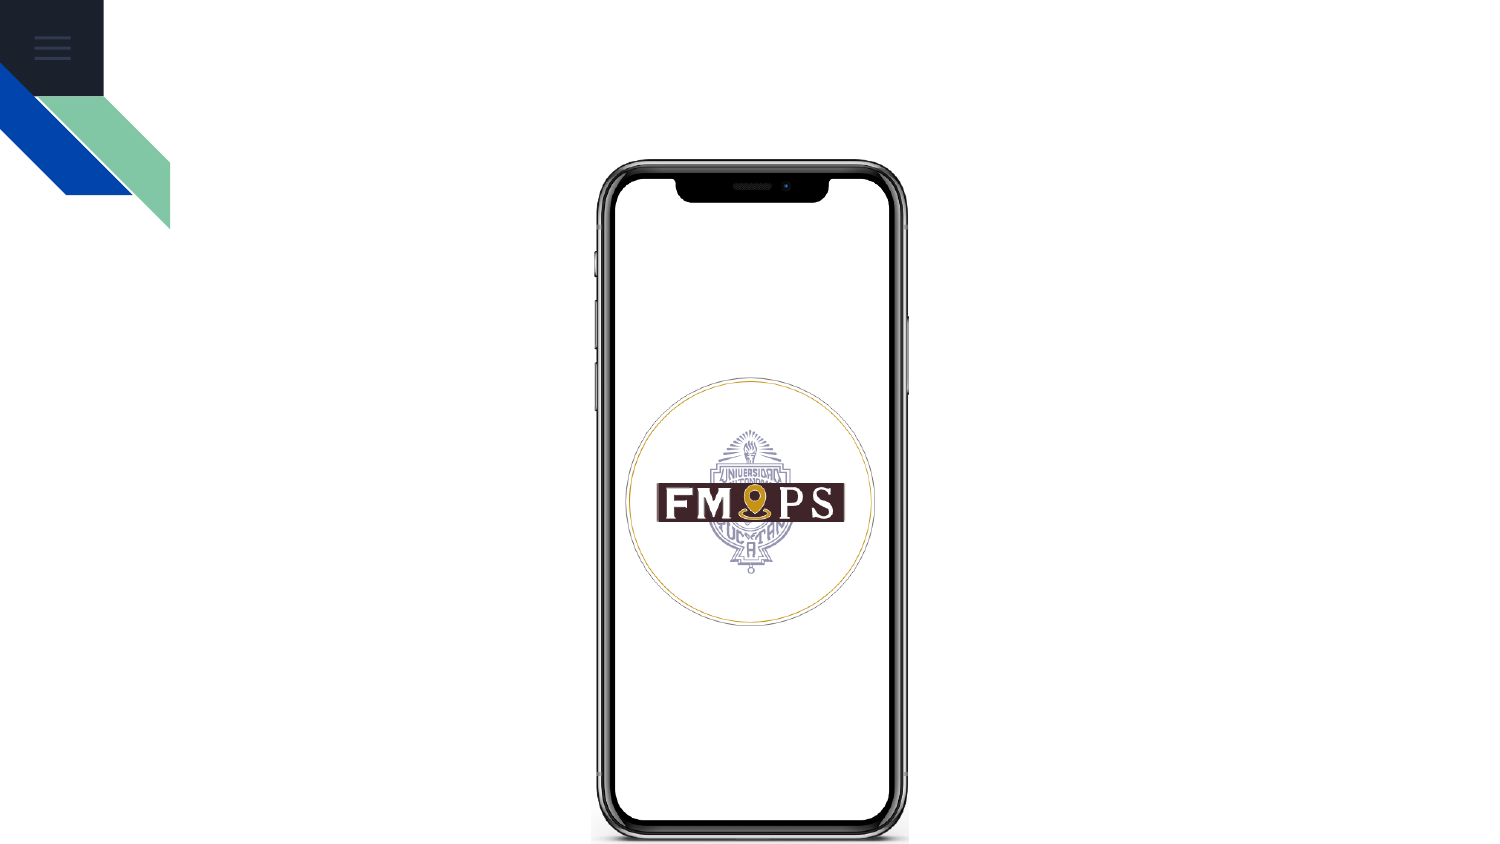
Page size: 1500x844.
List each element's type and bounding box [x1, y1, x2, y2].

picture [591, 159, 909, 844]
